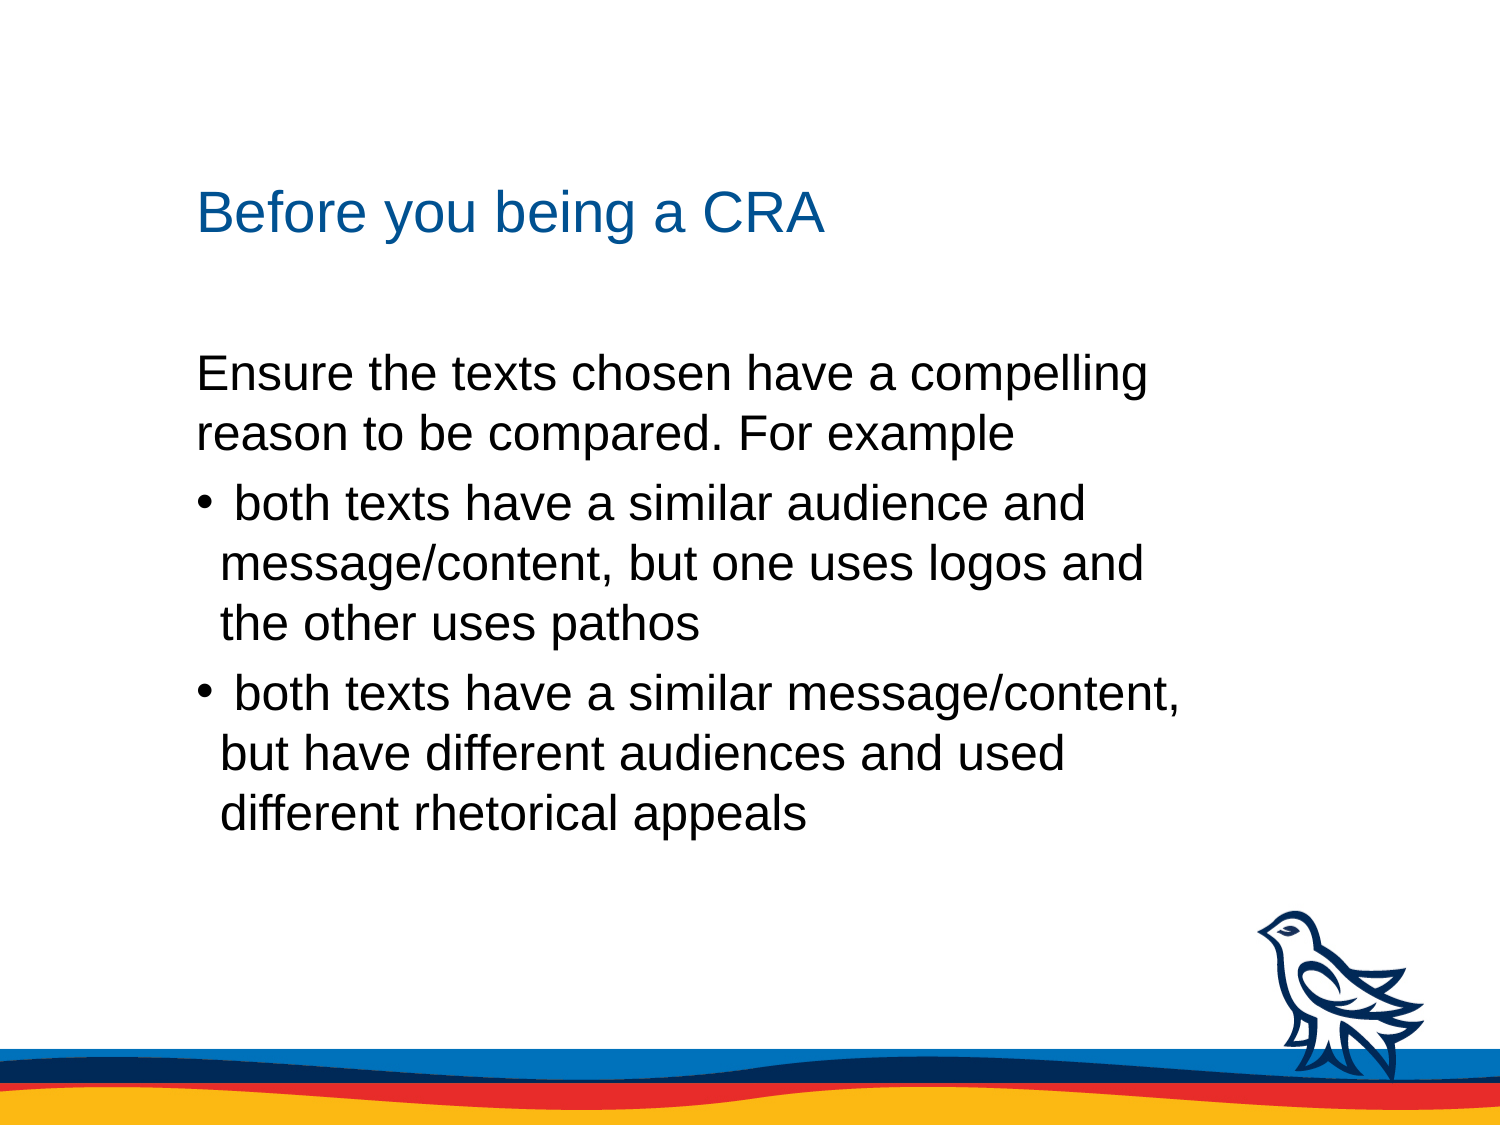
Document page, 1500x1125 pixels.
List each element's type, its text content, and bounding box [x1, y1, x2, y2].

title Before you being a CRA [181, 115, 1209, 304]
list Ensure the texts chosen have a compelling reason to be compared. For example both texts have a similar audience and message/content, but one uses logos and the other uses pathos both texts have a similar message/content, but have different audiences and used different rhetorical appeals [181, 333, 1209, 961]
picture [0, 0, 1500, 1125]
